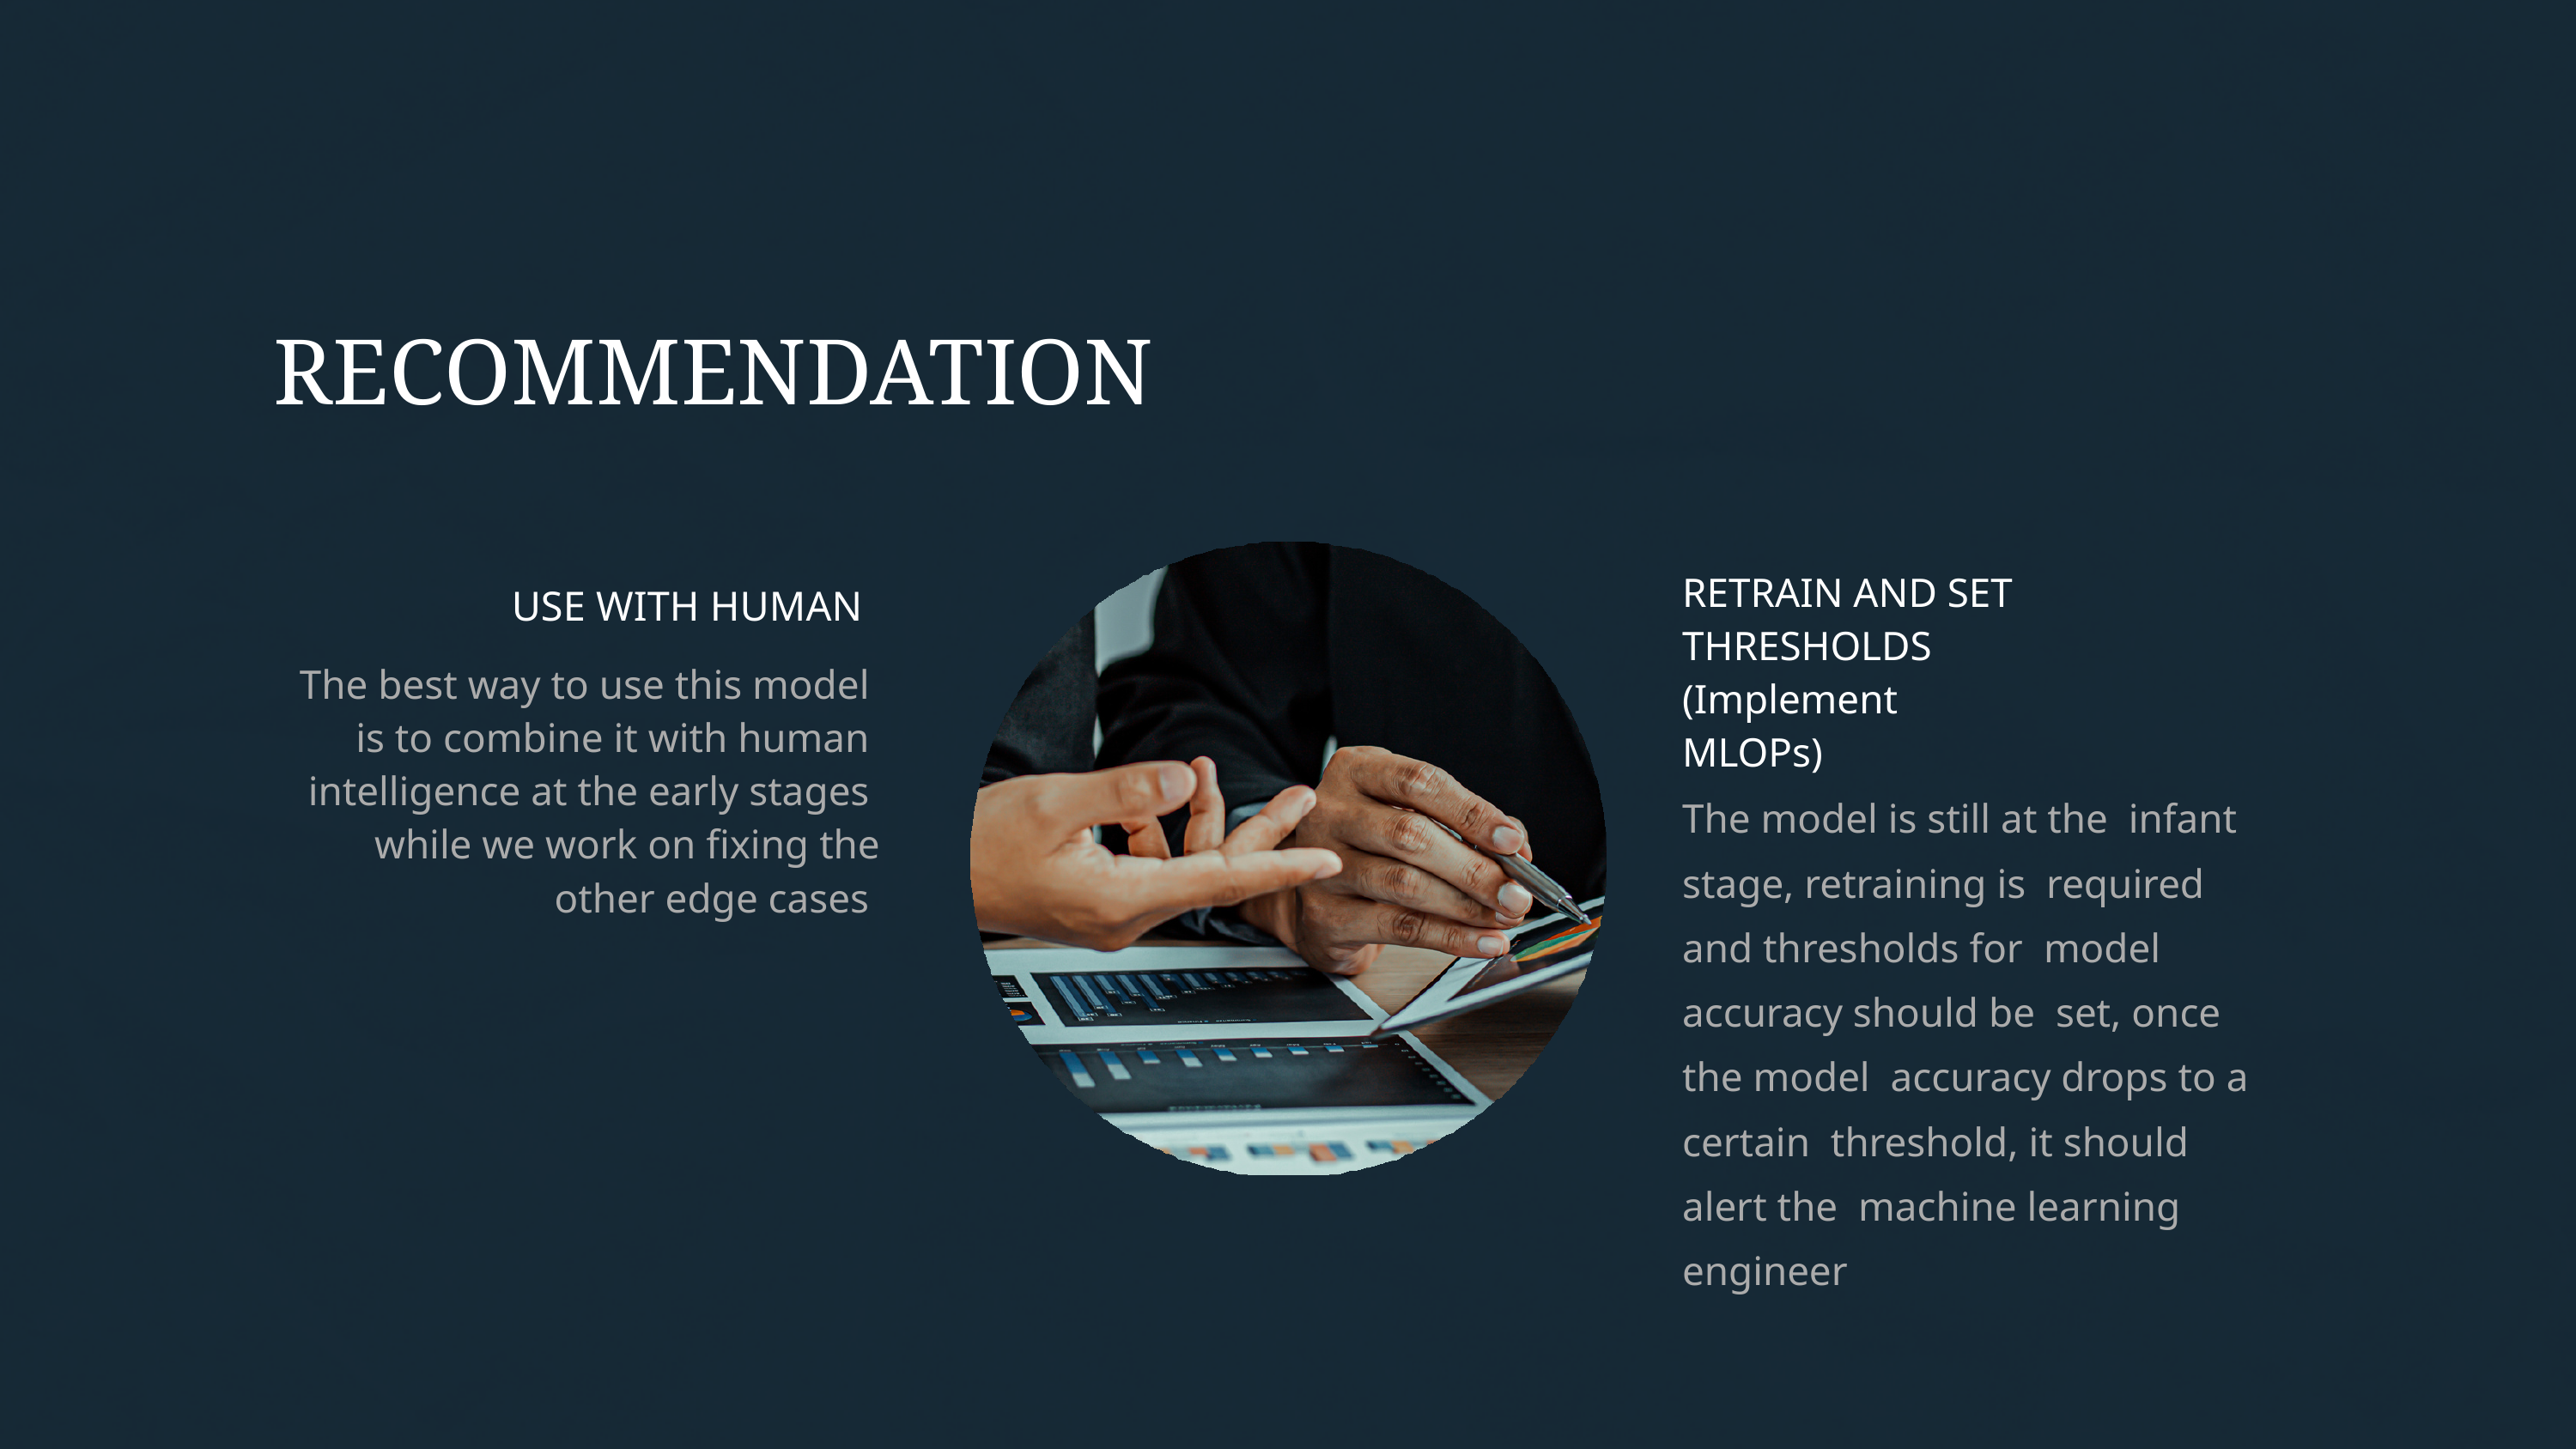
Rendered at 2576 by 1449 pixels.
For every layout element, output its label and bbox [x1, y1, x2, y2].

text_box [0, 0, 2576, 1449]
